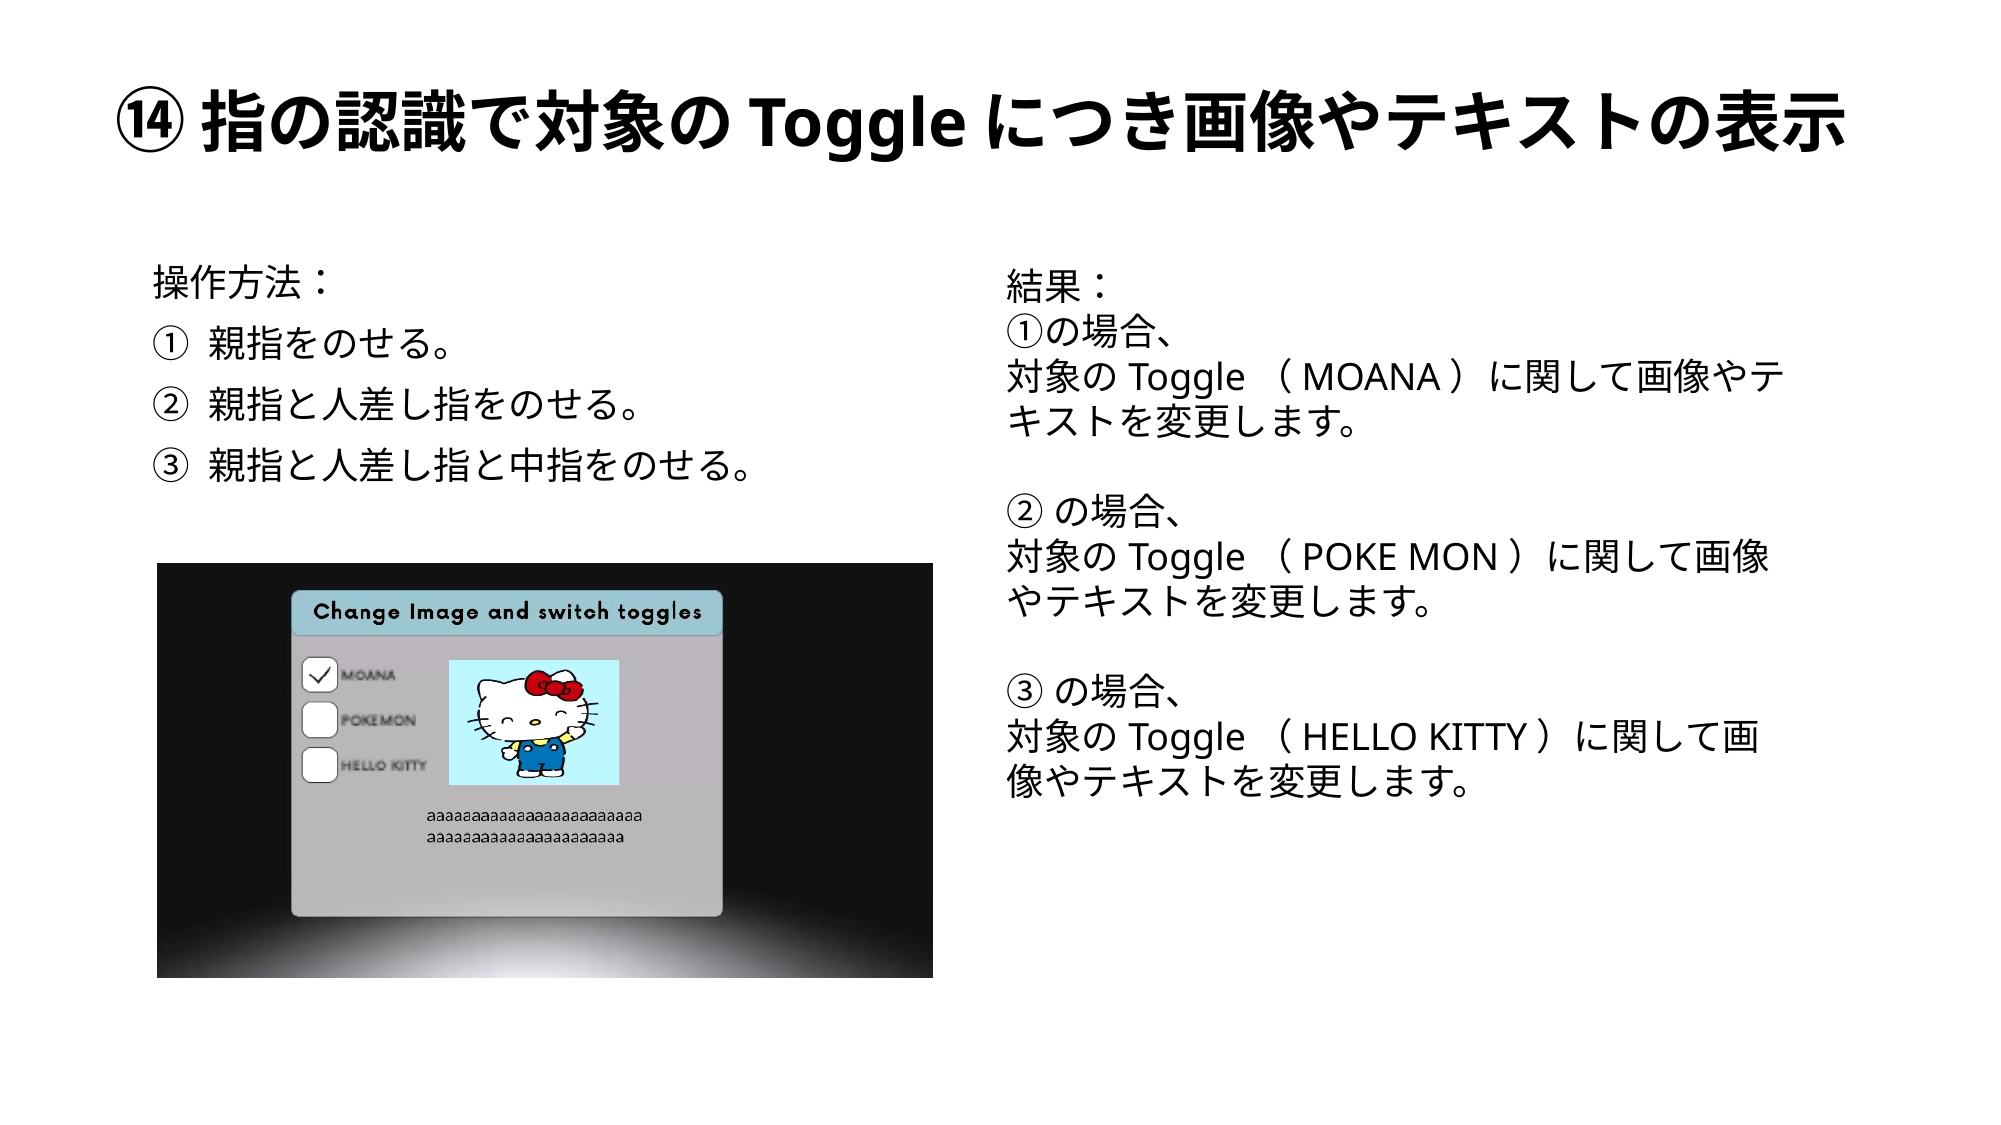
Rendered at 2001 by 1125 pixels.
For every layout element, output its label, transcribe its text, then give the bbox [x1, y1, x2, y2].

text_box 結果： ①の場合、 対象のToggle（MOANA）に関して画像やテキストを変更します。 ②の場合、 対象のToggle（POKE MON）に関して画像やテキストを変更します。 ③の場合、 対象のToggle（HELLO KITTY）に関して画像やテキストを変更します。 [992, 255, 1804, 898]
title ⑭指の認識で対象のToggleにつき画像やテキストの表示 [100, 69, 1985, 178]
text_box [156, 562, 934, 979]
list 操作方法： 親指をのせる。 親指と人差し指をのせる。 親指と人差し指と中指をのせる。 [137, 256, 1863, 1056]
